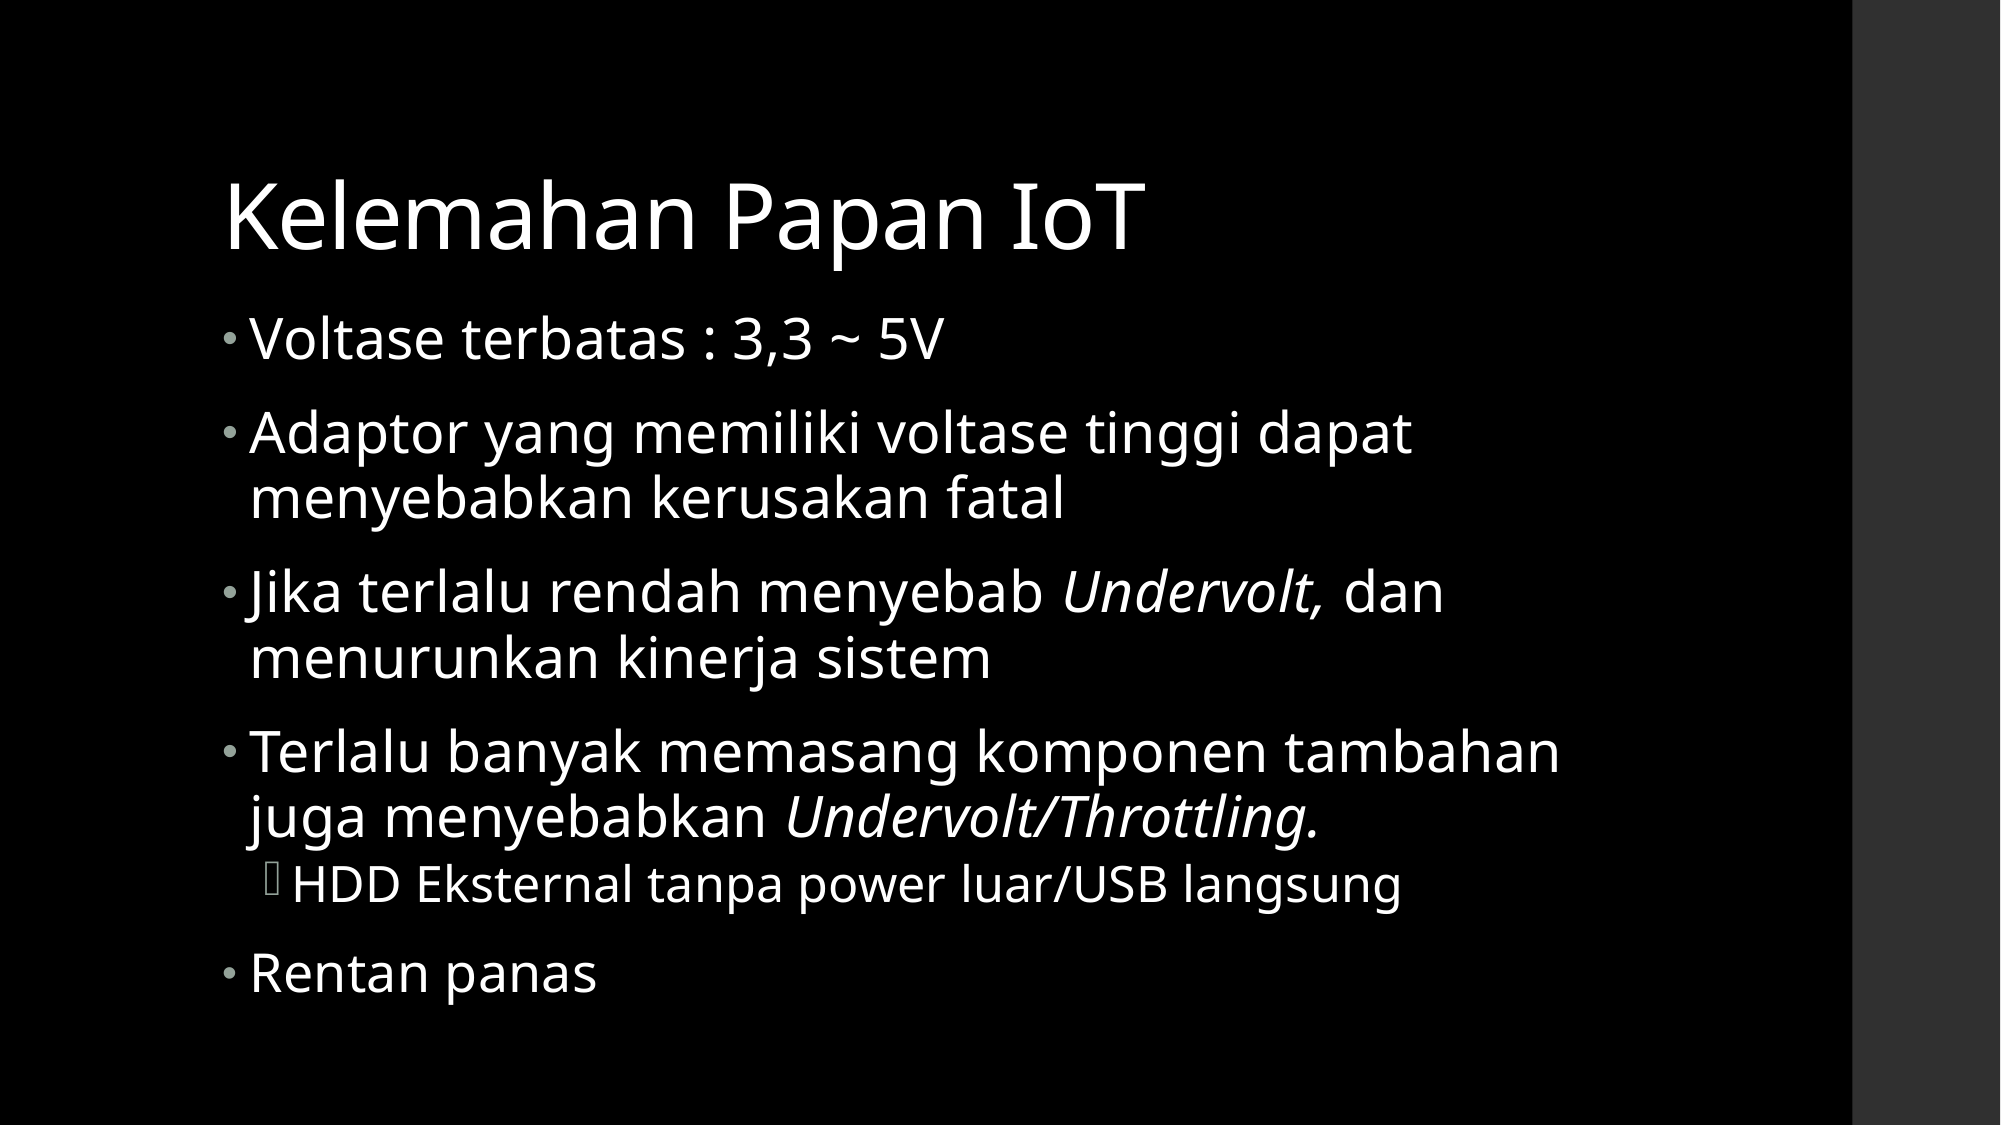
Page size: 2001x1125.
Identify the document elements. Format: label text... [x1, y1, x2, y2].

list Voltase terbatas : 3,3 ~ 5V Adaptor yang memiliki voltase tinggi dapat menyebabkan kerusakan fatal Jika terlalu rendah menyebab Undervolt, dan menurunkan kinerja sistem Terlalu banyak memasang komponen tambahan juga menyebabkan Undervolt/Throttling. HDD Eksternal tanpa power luar/USB langsung Rentan panas [206, 299, 1617, 1014]
title Kelemahan Papan IoT [206, 60, 1797, 278]
